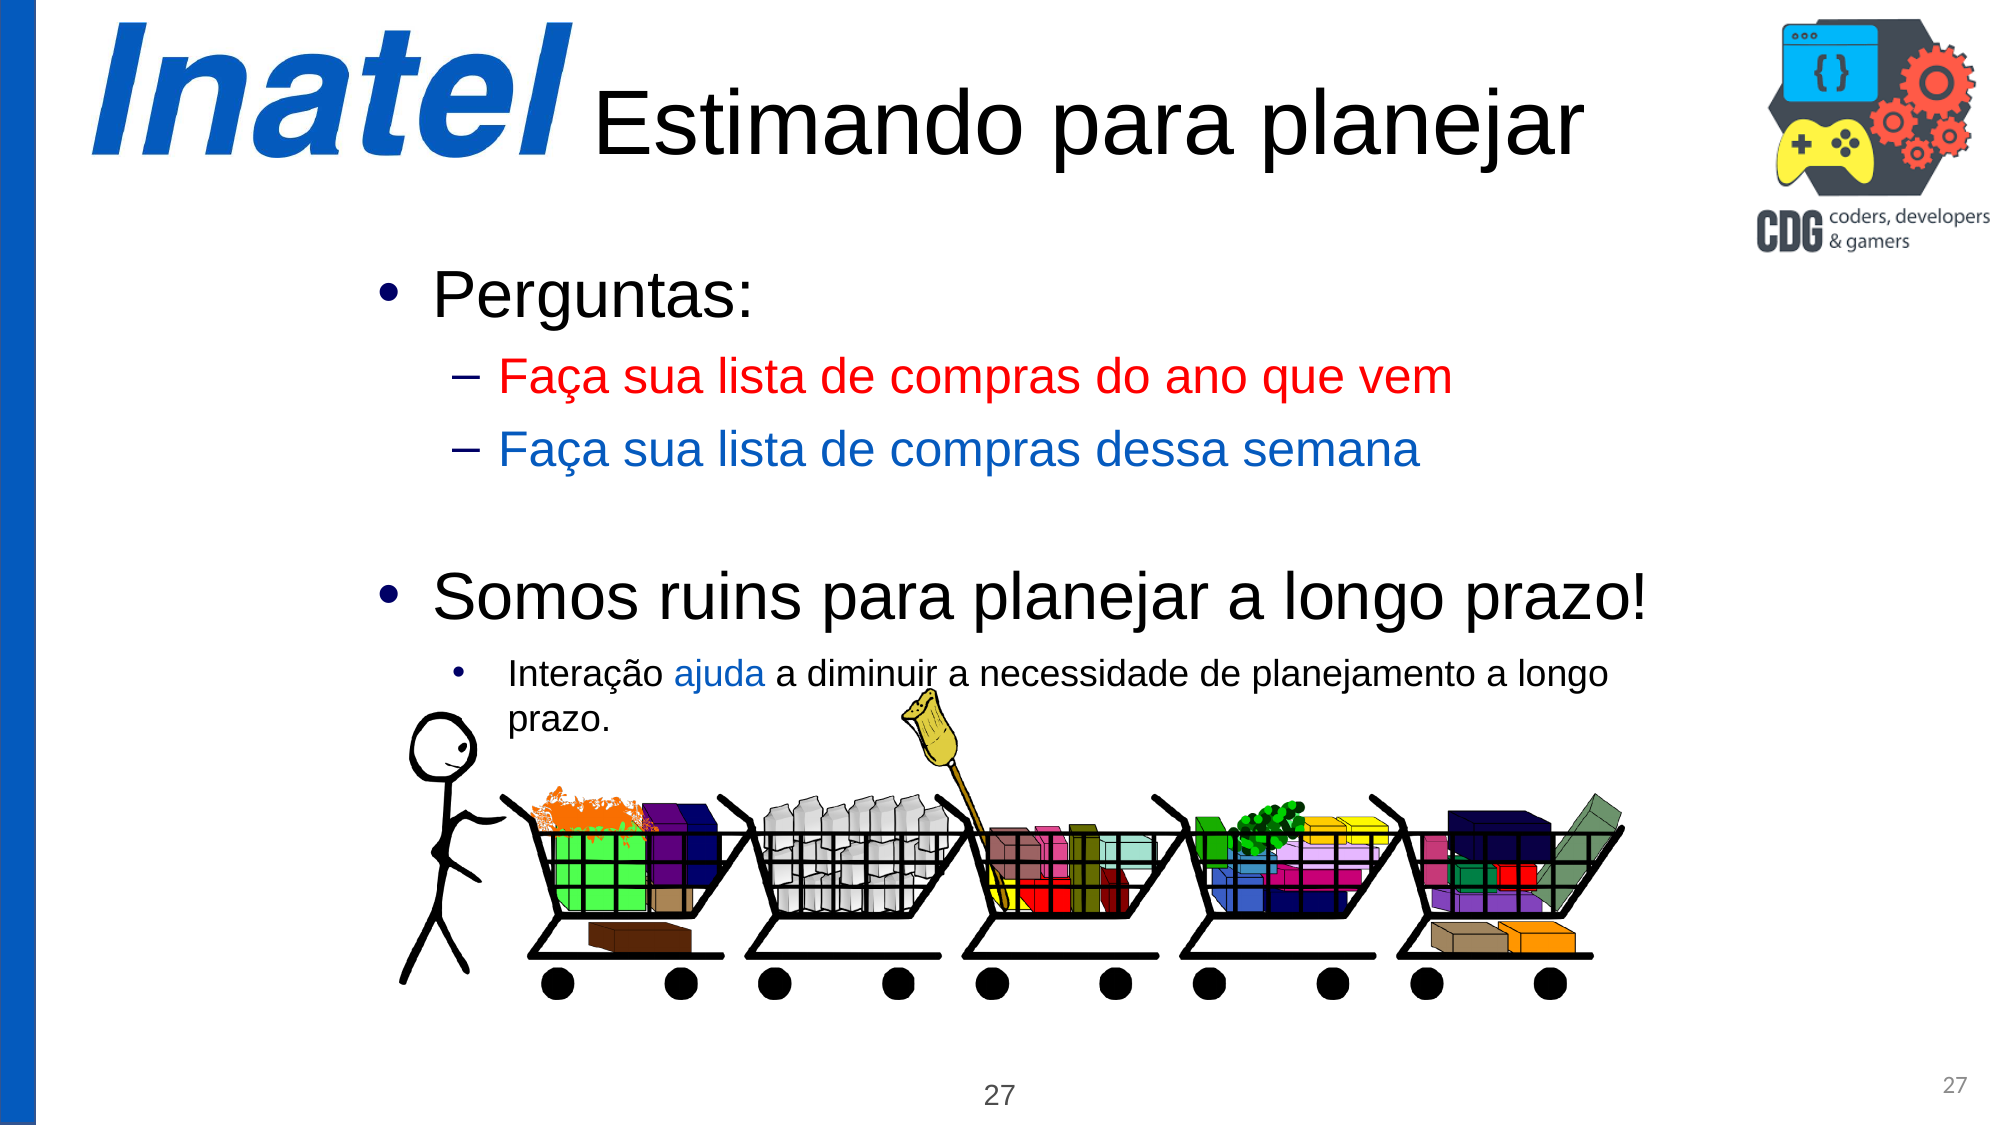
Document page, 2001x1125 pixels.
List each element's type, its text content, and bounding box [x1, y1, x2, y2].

picture [1745, 9, 2000, 265]
text_box Estimando para planejar [414, 24, 1765, 212]
picture [399, 688, 1625, 1000]
text_box 27 [825, 1068, 1175, 1119]
picture [91, 22, 573, 158]
slide_number 27 [1906, 1054, 1984, 1114]
text_box Perguntas: Faça sua lista de compras do ano que vem Faça sua lista de compras dessa semana Somos ruins para planejar a longo prazo! Interação ajuda a diminuir a necessidade de planejamento a longo prazo. [362, 243, 1675, 1005]
